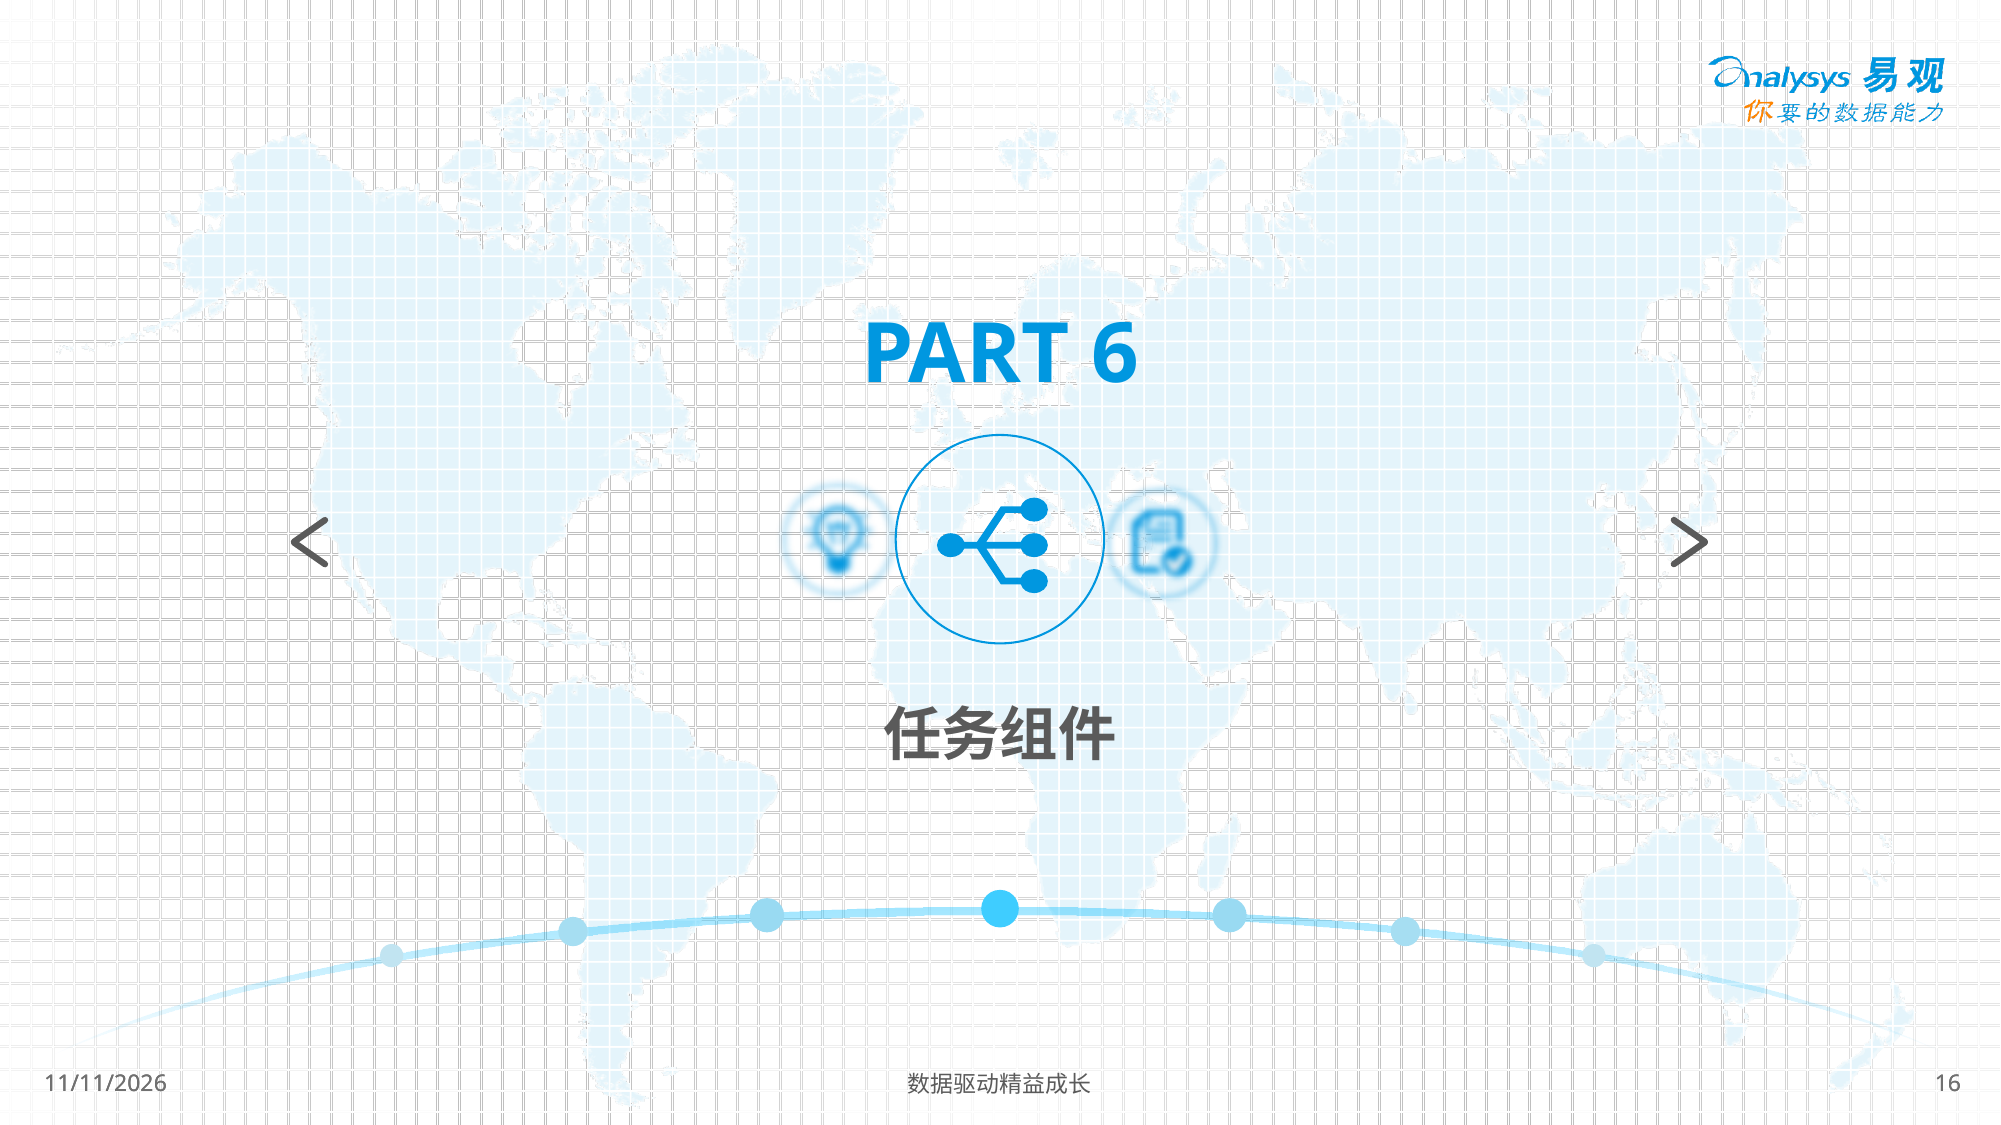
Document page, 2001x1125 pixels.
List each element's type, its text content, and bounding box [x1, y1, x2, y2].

text_box 16 [1920, 1060, 2000, 1107]
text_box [52, 889, 1948, 1054]
text_box [921, 433, 1092, 645]
text_box 任务组件 [868, 690, 1132, 775]
text_box [289, 515, 330, 569]
picture [0, 0, 2001, 1125]
text_box [1669, 515, 1710, 569]
text_box 2020/9/4 [29, 1060, 257, 1106]
text_box PART 6 [846, 256, 1154, 407]
text_box [936, 497, 1048, 594]
